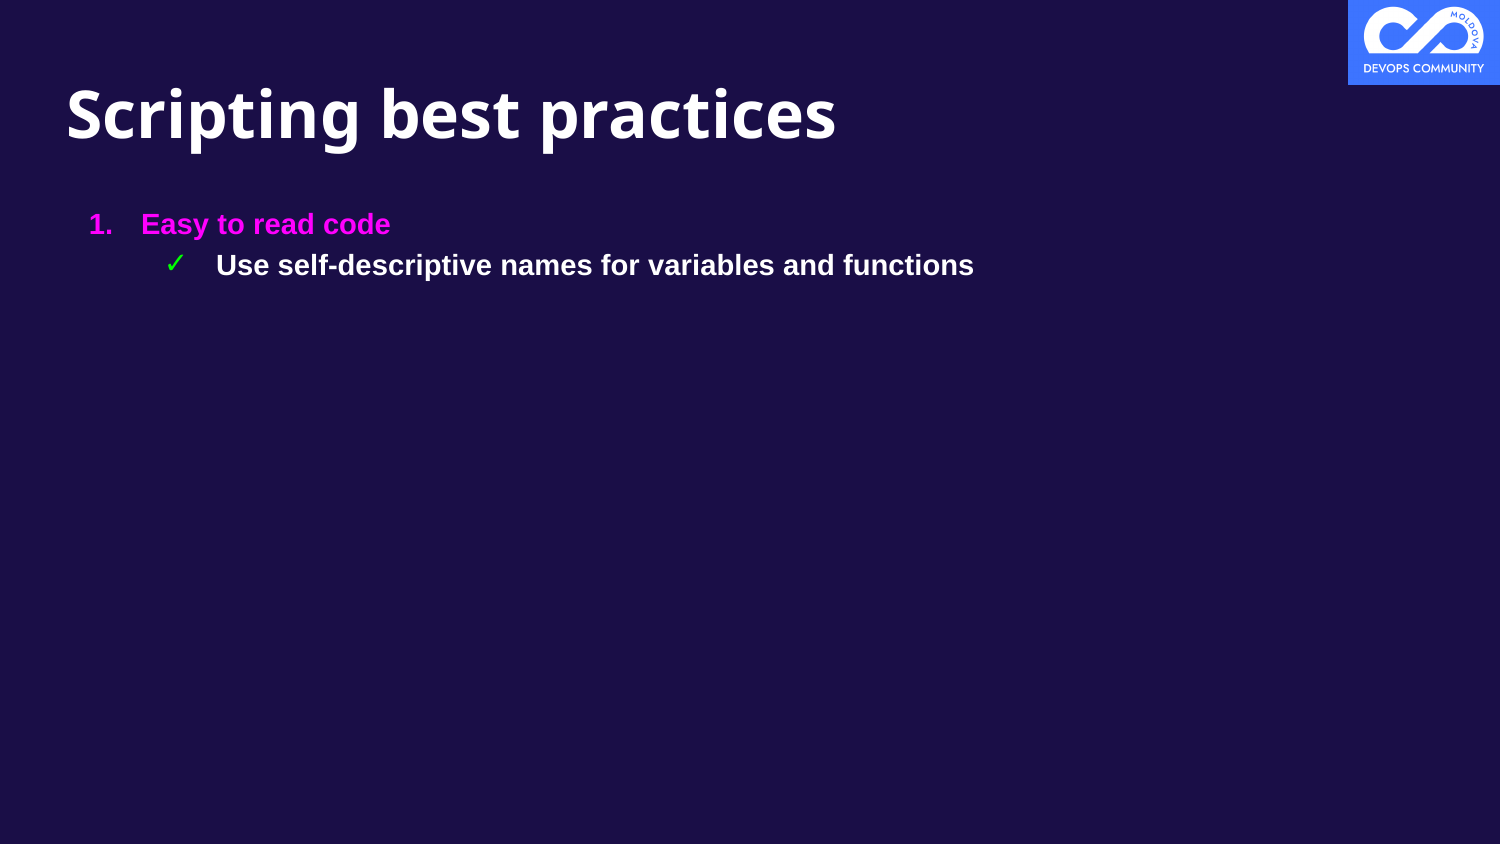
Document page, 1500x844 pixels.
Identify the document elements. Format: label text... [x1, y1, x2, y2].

title Scripting best practices [51, 72, 1386, 167]
picture [1348, 0, 1500, 85]
list Easy to read code Use self-descriptive names for variables and functions [51, 185, 1449, 816]
